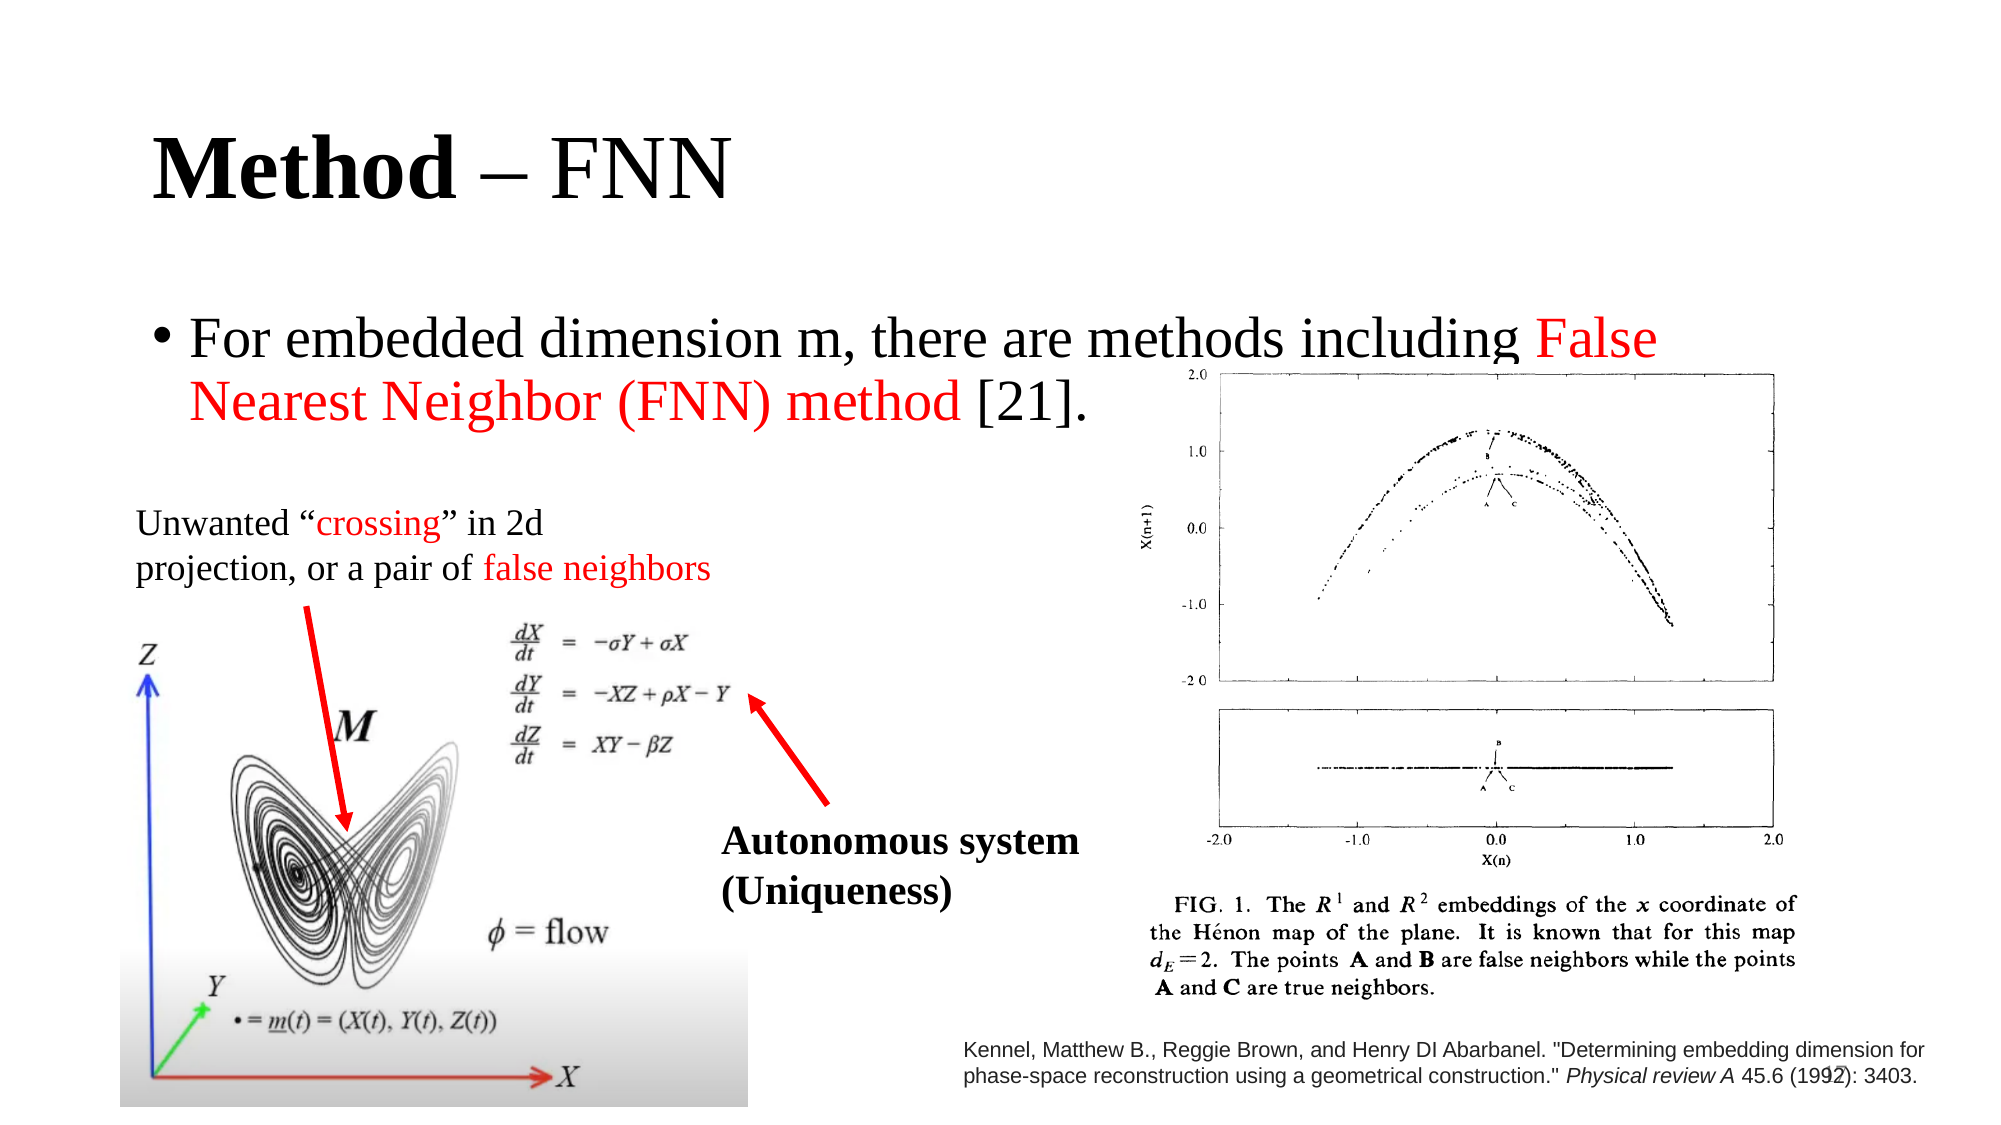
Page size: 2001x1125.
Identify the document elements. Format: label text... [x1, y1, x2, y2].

list For embedded dimension m, there are methods including False Nearest Neighbor (FNN) method [21]. [137, 299, 1863, 1014]
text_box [305, 605, 348, 833]
picture [120, 605, 749, 1108]
text_box Autonomous system (Uniqueness) [749, 805, 1096, 920]
text_box Kennel, Matthew B., Reggie Brown, and Henry DI Abarbanel. "Determining embedding dimension for phase-space reconstruction using a geometrical construction." Physical review A 45.6 (1992): 3403. [948, 1028, 1949, 1096]
slide_number 17 [1412, 1042, 1863, 1103]
picture [1134, 364, 1801, 1023]
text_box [747, 692, 829, 806]
text_box Unwanted “crossing” in 2d projection, or a pair of false neighbors [120, 490, 728, 596]
title Method – FNN [137, 59, 1863, 278]
